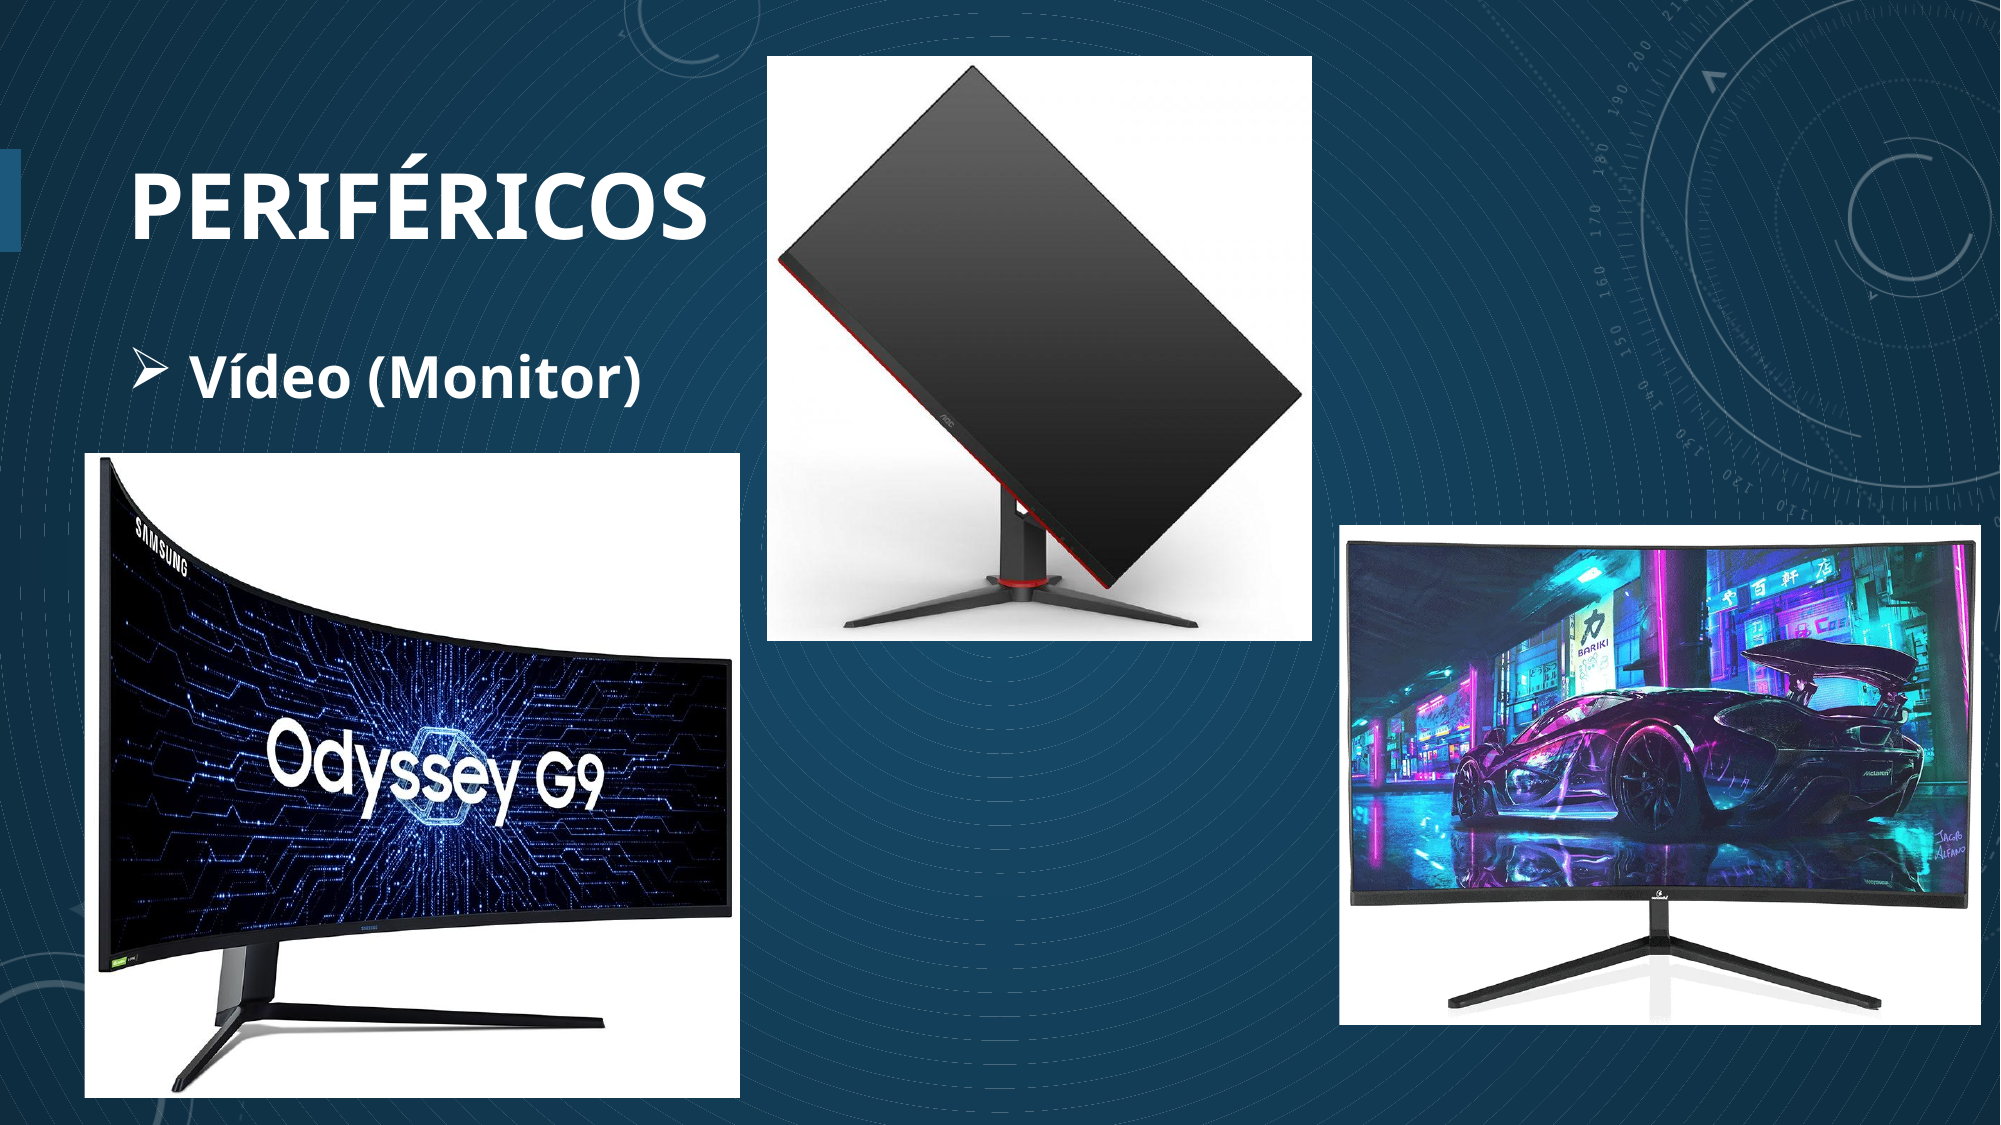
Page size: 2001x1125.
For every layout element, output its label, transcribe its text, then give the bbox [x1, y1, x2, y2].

list Vídeo (Monitor) [112, 333, 1834, 977]
picture [0, 0, 2000, 1125]
title Periféricos [112, 99, 761, 307]
title Periféricos [1318, 99, 1891, 307]
